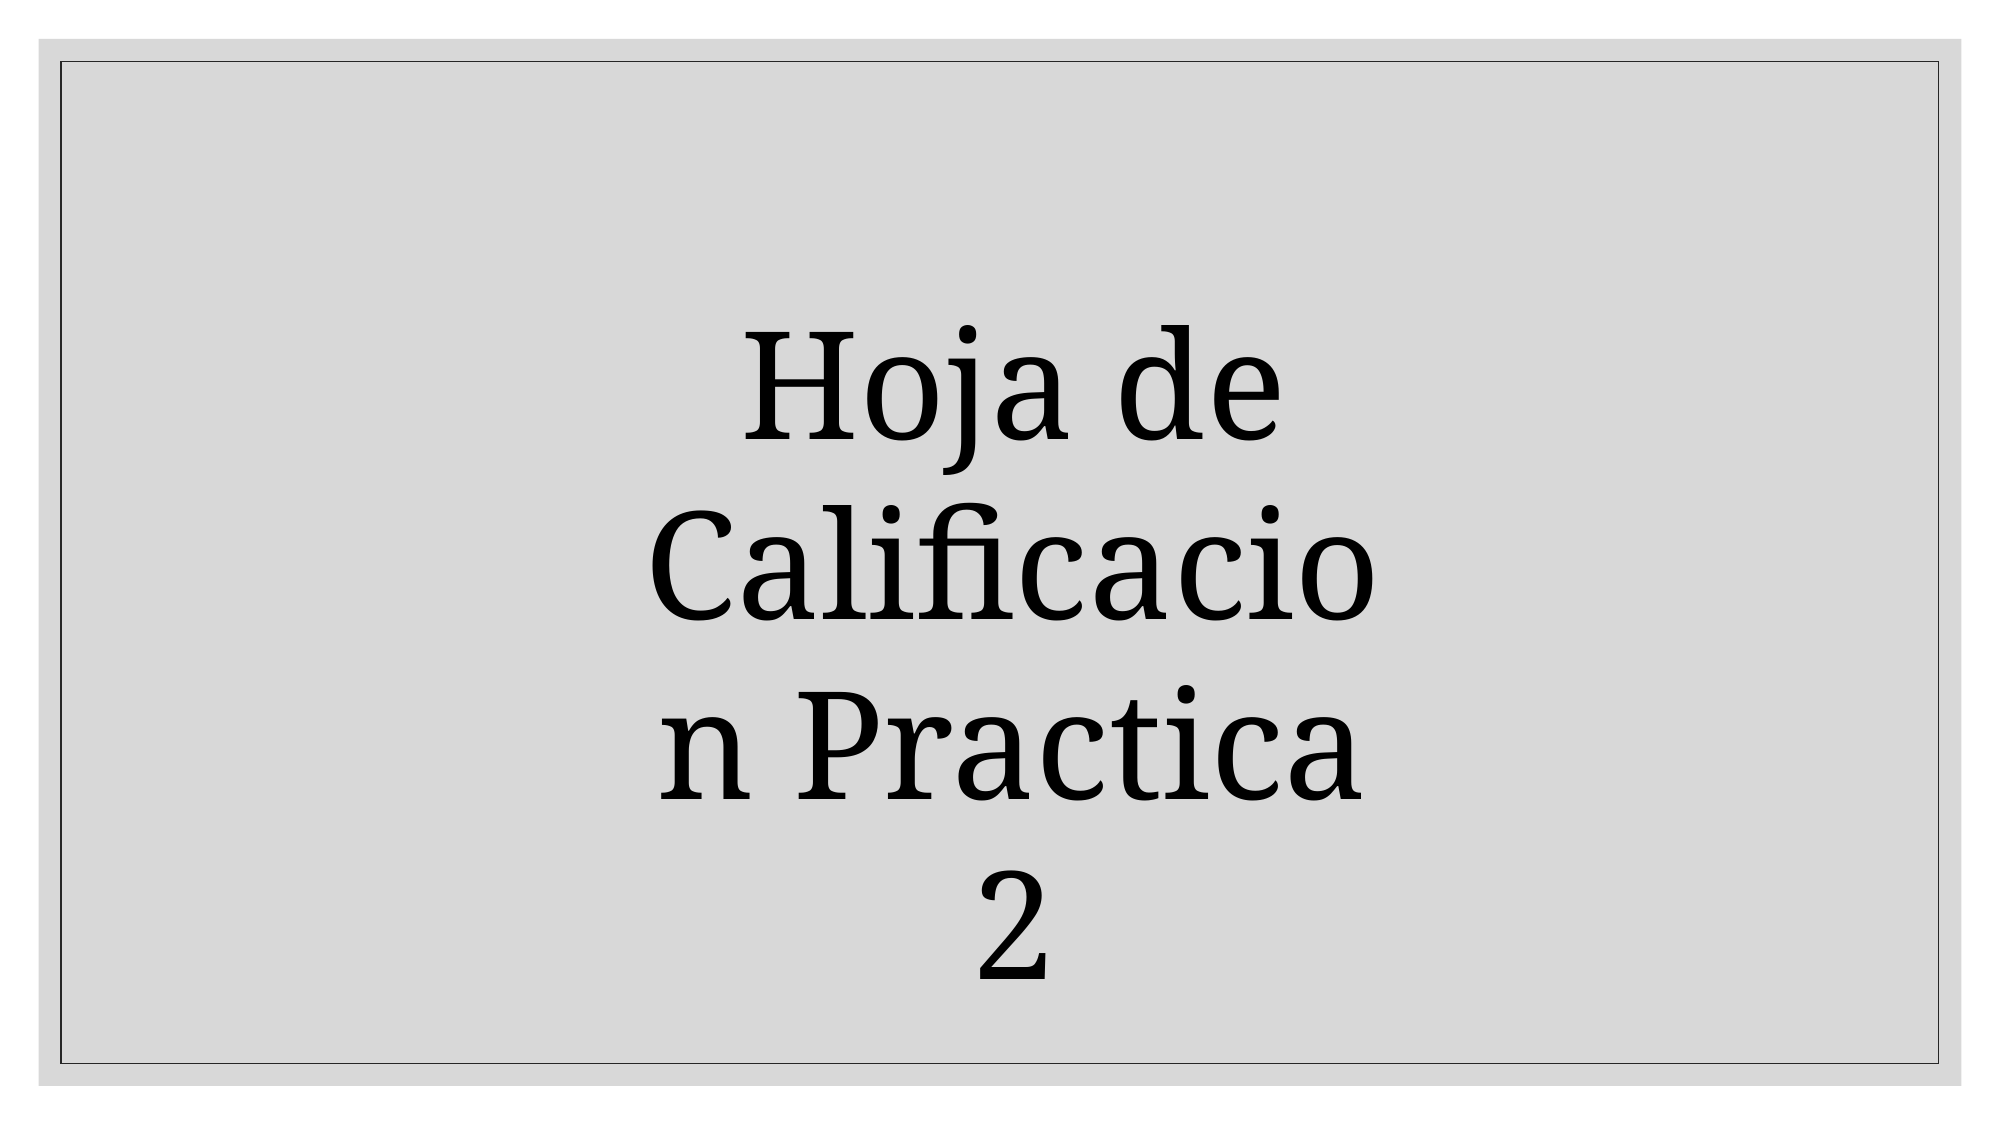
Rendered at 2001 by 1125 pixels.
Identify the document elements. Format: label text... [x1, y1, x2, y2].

text_box Hoja de Calificacion Practica 2 [599, 282, 1427, 1017]
